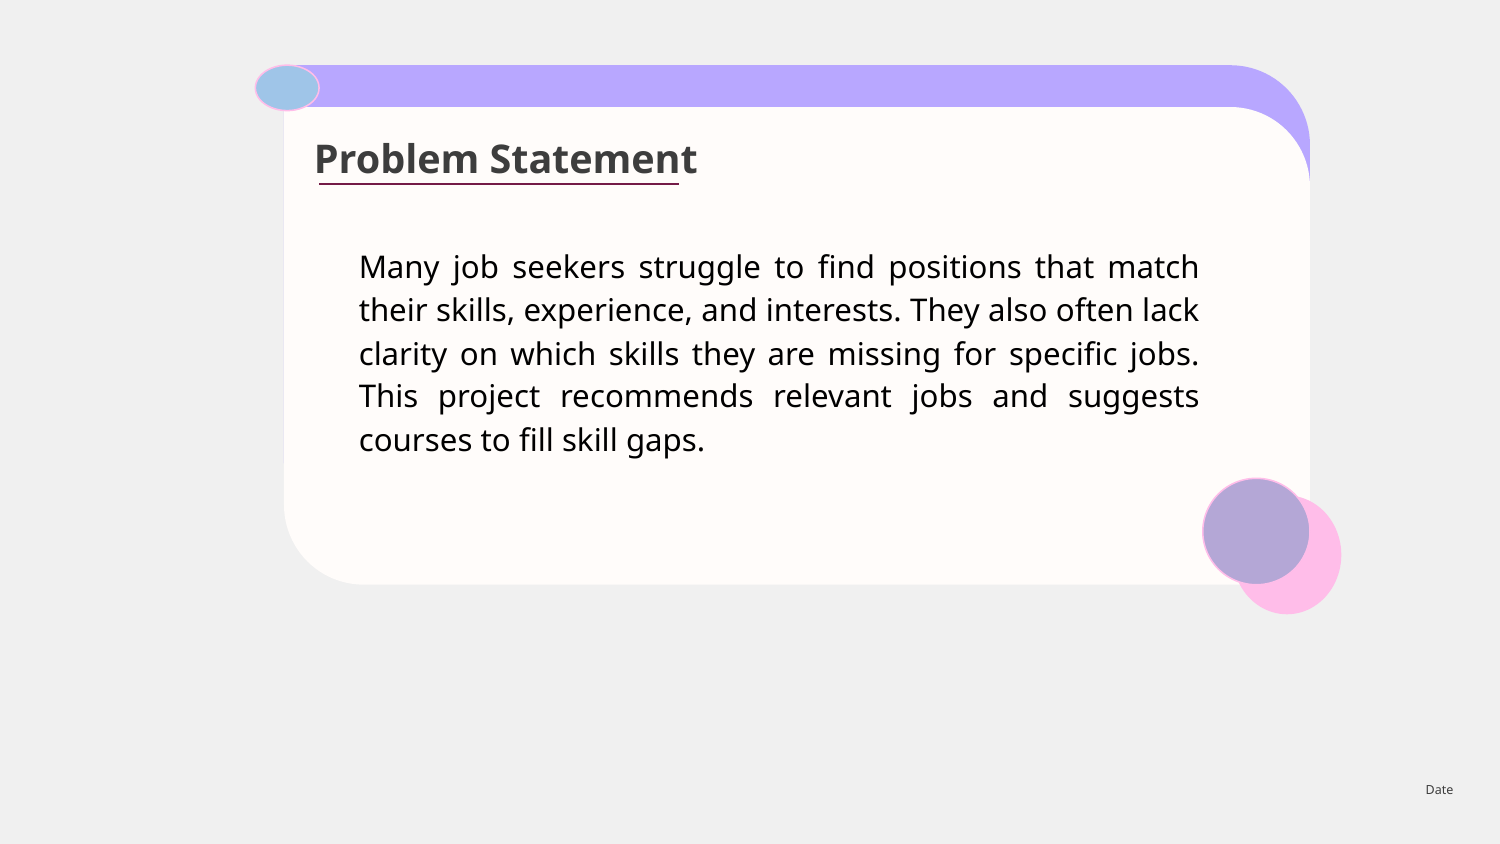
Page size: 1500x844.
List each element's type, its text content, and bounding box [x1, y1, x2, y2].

title Problem Statement [283, 127, 1203, 269]
text_box [255, 65, 320, 111]
text_box [283, 107, 1310, 585]
text_box Many job seekers struggle to find positions that match their skills, experience, and interests. They also often lack clarity on which skills they are missing for specific jobs. This project recommends relevant jobs and suggests courses to fill skill gaps. [343, 226, 1216, 482]
text_box [1239, 497, 1341, 614]
subtitle Date [1233, 779, 1454, 797]
text_box [296, 65, 1310, 174]
text_box [1202, 478, 1311, 585]
